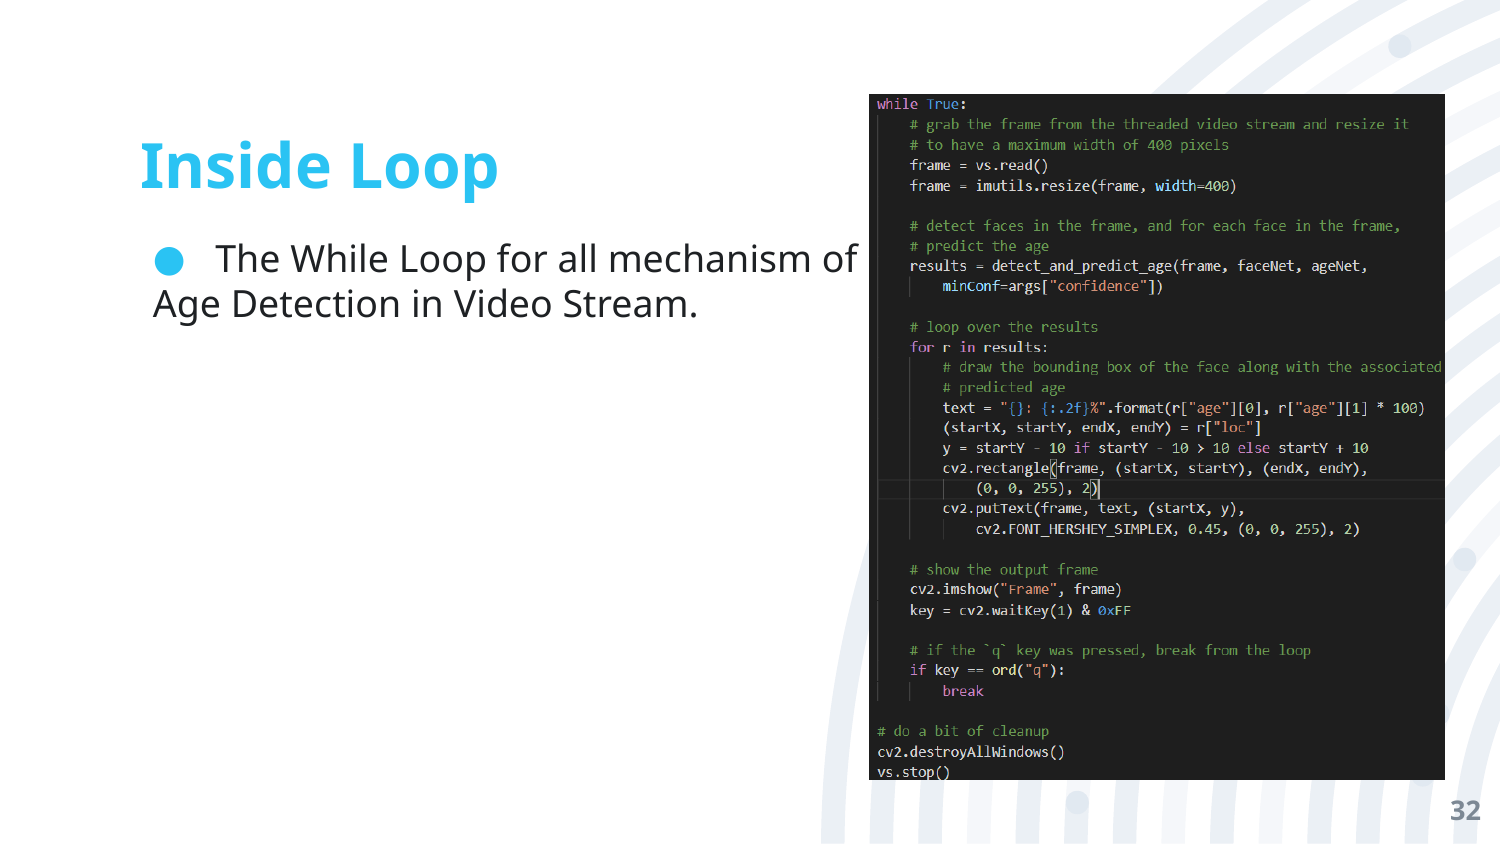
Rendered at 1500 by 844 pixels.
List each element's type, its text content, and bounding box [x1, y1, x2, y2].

list The While Loop for all mechanism of Age Detection in Video Stream. [140, 234, 864, 733]
title Inside Loop [140, 137, 864, 203]
slide_number 32 [1391, 779, 1482, 844]
picture [869, 94, 1445, 780]
